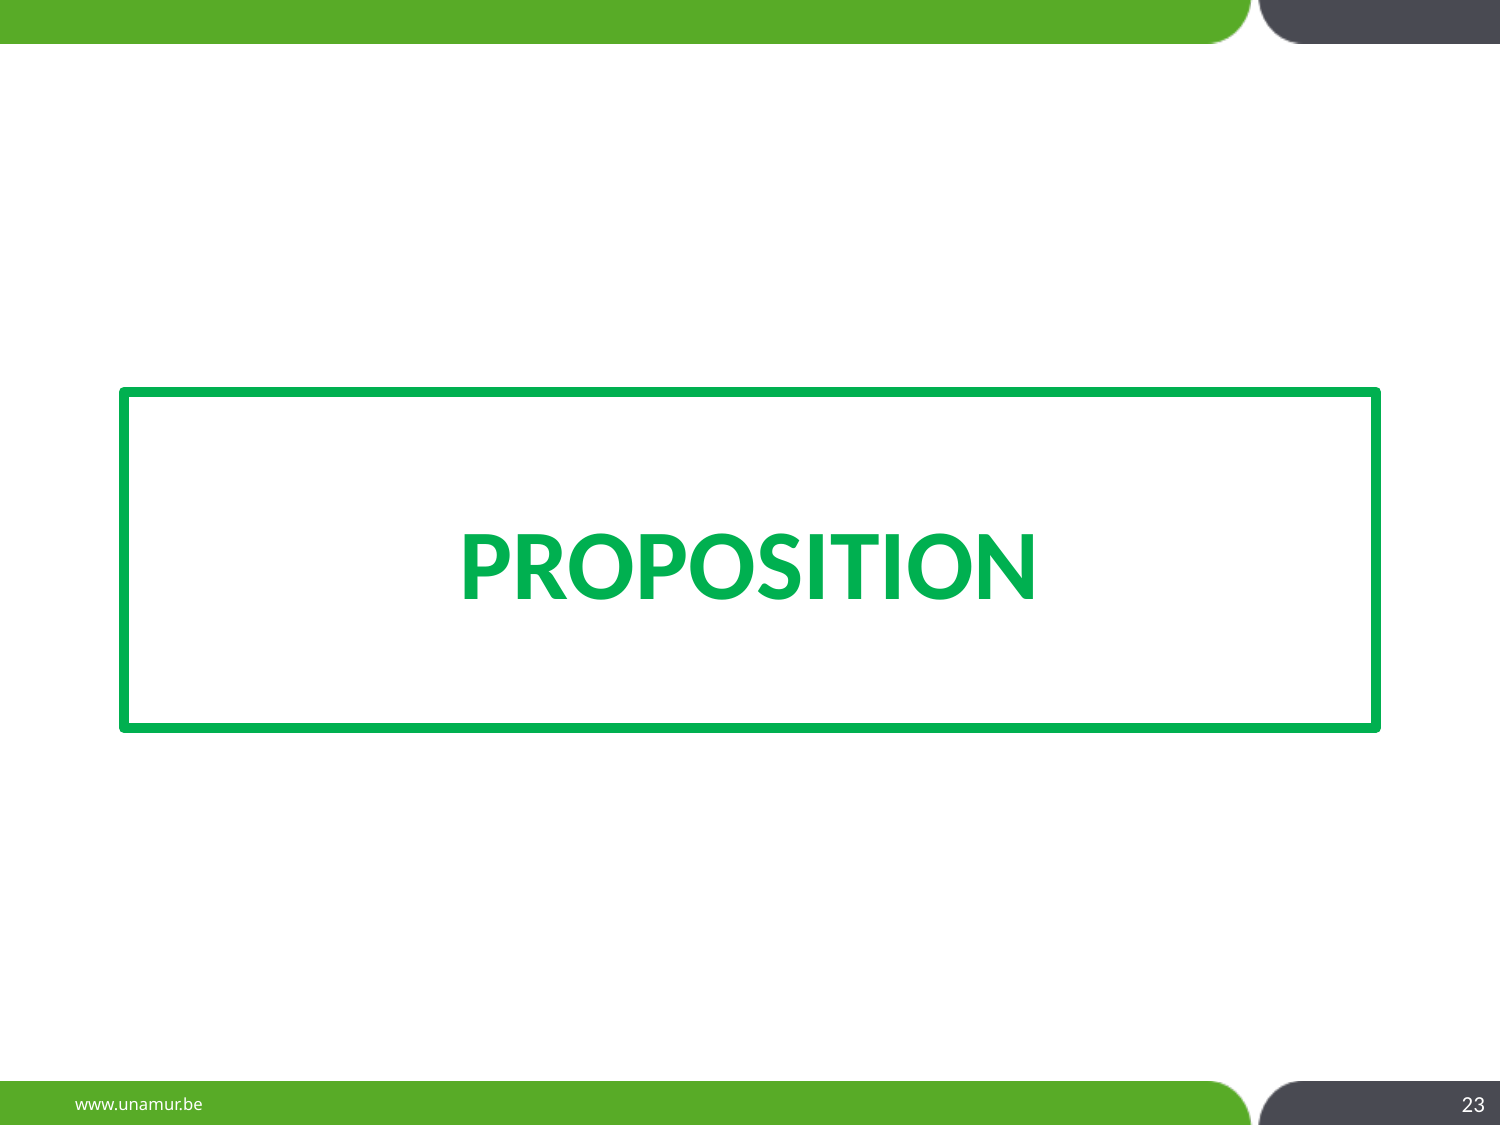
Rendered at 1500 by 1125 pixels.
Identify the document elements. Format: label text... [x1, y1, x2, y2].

title PROPOSITION [119, 387, 1381, 733]
slide_number 23 [1267, 1081, 1500, 1125]
